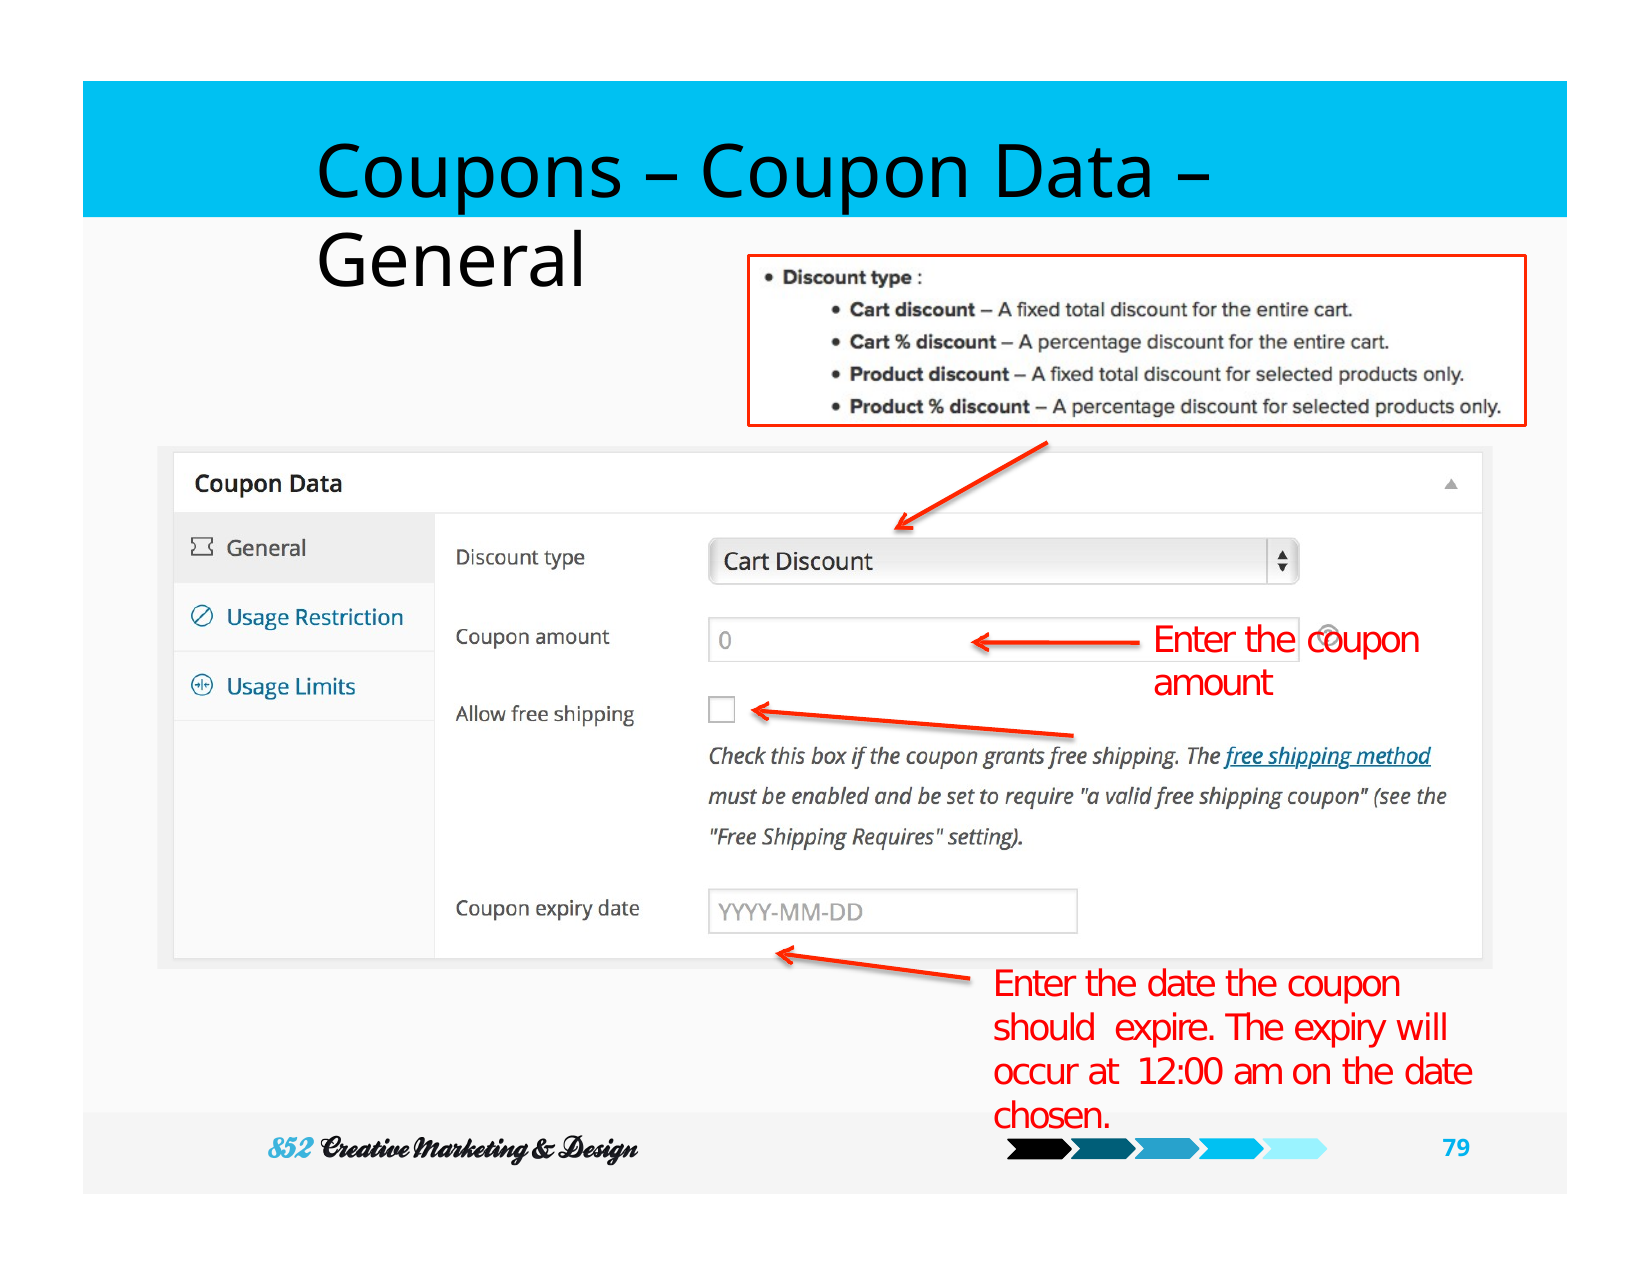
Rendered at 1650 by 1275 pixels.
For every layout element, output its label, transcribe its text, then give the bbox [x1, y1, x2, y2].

text_box Enter the date the coupon should expire. The expiry will occur at 12:00 am on the date chosen. [990, 957, 1500, 1136]
text_box [893, 512, 914, 530]
slide_number 79 [1438, 1129, 1484, 1275]
text_box [1263, 1139, 1327, 1159]
text_box [1135, 1138, 1199, 1159]
text_box Enter the coupon amount [1150, 612, 1542, 704]
text_box [1199, 1139, 1264, 1159]
text_box [774, 945, 795, 965]
text_box [946, 621, 1148, 670]
text_box [750, 932, 979, 992]
text_box [1007, 1139, 1072, 1159]
text_box [157, 446, 1493, 969]
text_box [970, 632, 990, 652]
text_box [750, 701, 770, 721]
title Coupons – Coupon Data – General [313, 121, 1336, 337]
text_box [1071, 1139, 1136, 1159]
text_box [869, 436, 1057, 557]
text_box [726, 689, 1082, 749]
text_box [748, 255, 1526, 426]
picture [257, 1124, 645, 1173]
